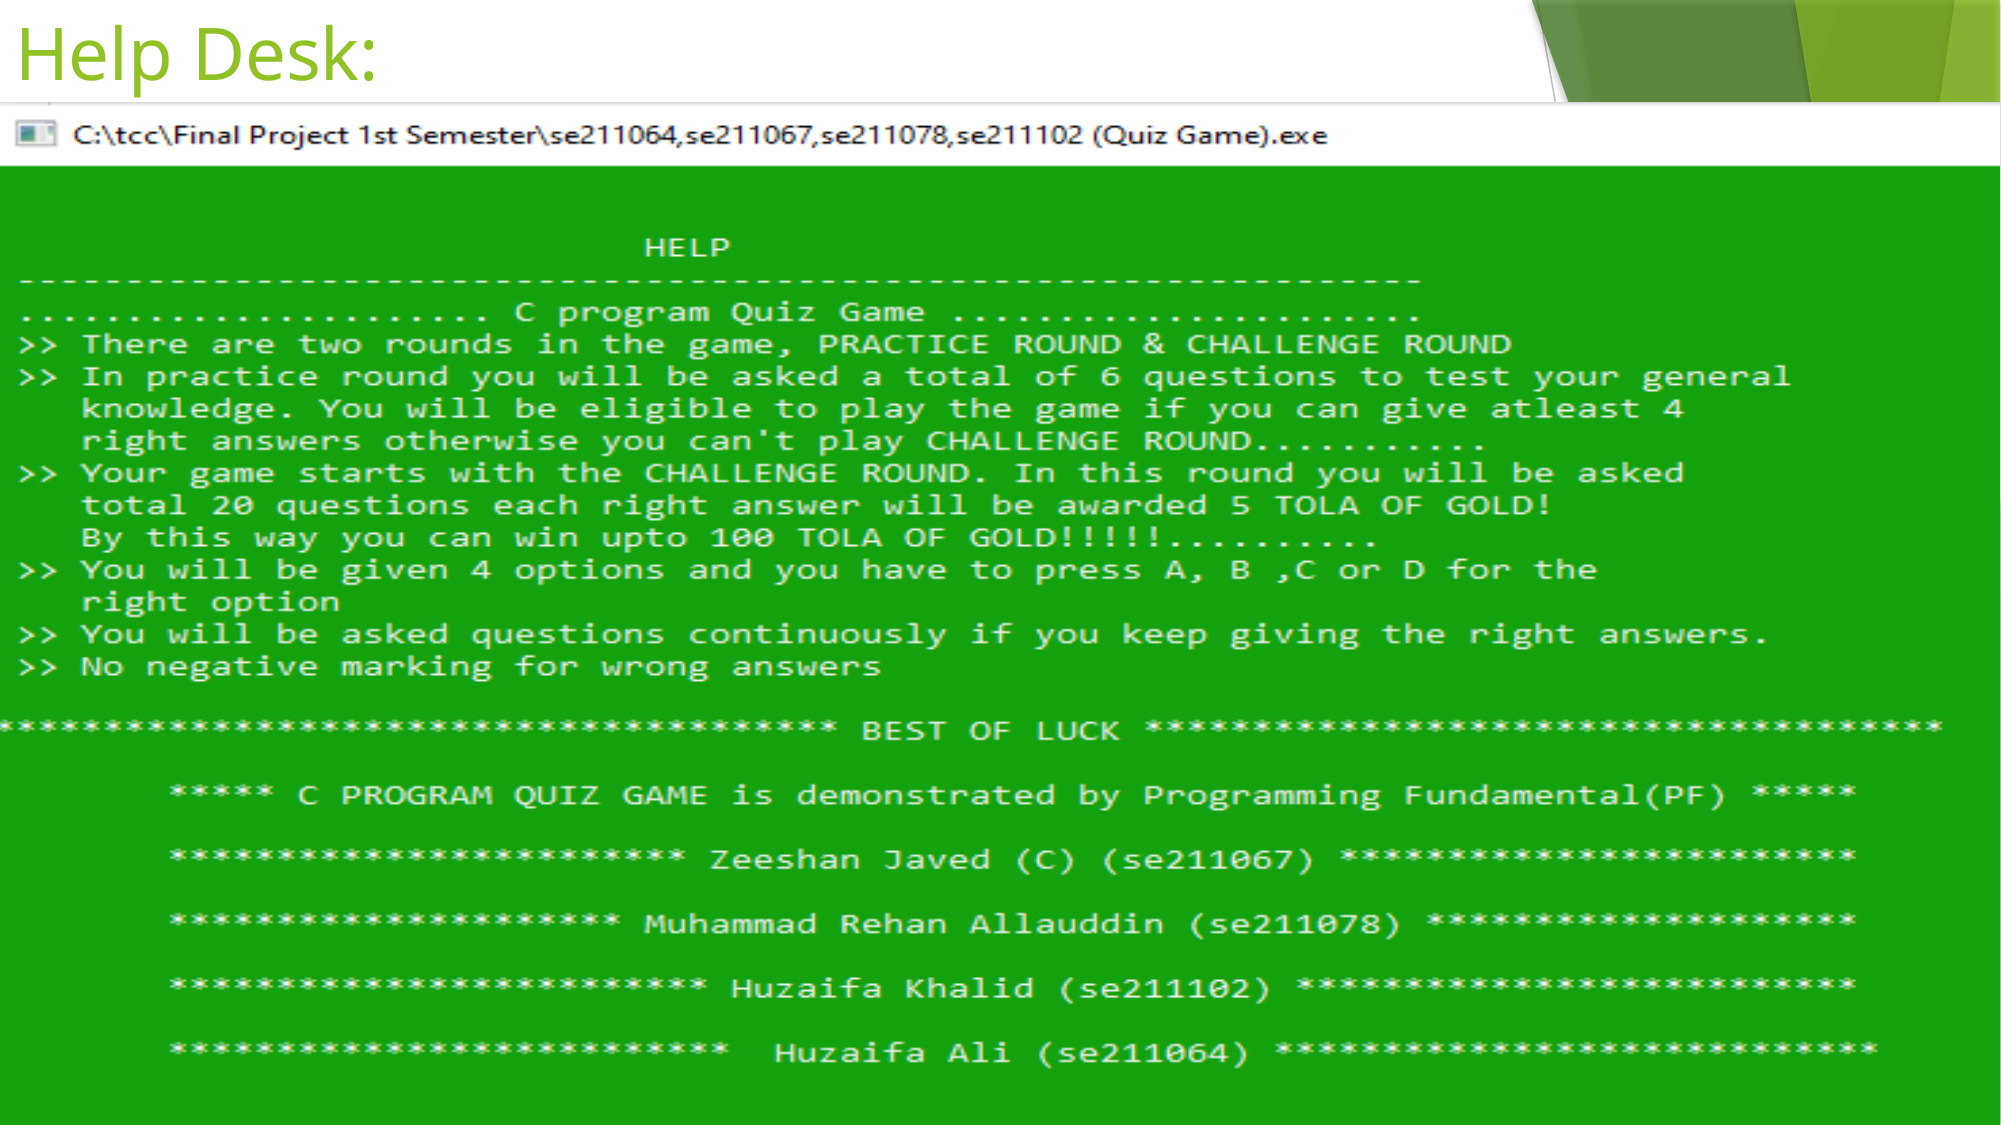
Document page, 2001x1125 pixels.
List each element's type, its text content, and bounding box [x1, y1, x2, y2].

title Help Desk: [0, 0, 1411, 101]
picture [0, 101, 2000, 1125]
